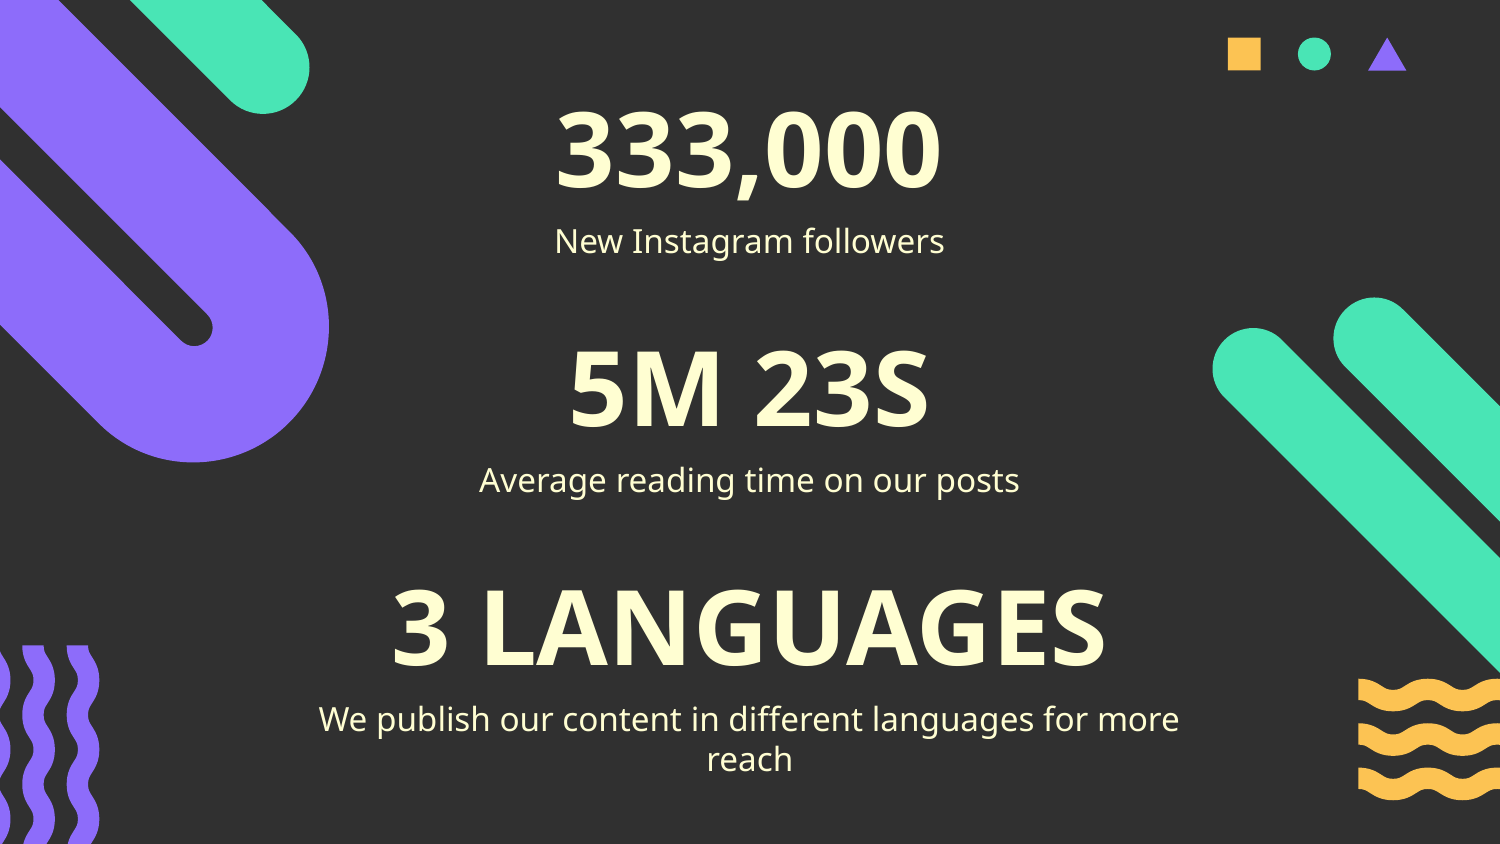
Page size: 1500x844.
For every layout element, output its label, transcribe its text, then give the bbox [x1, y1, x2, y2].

text_box [1212, 328, 1500, 673]
title 5M 23S [267, 326, 1233, 463]
title 333,000 [267, 87, 1233, 205]
subtitle New Instagram followers [267, 205, 1233, 279]
subtitle Average reading time on our posts [267, 463, 1233, 518]
subtitle We publish our content in different languages for more reach [267, 702, 1233, 756]
text_box [1333, 297, 1500, 522]
title 3 LANGUAGES [267, 565, 1233, 702]
text_box [0, 0, 329, 463]
